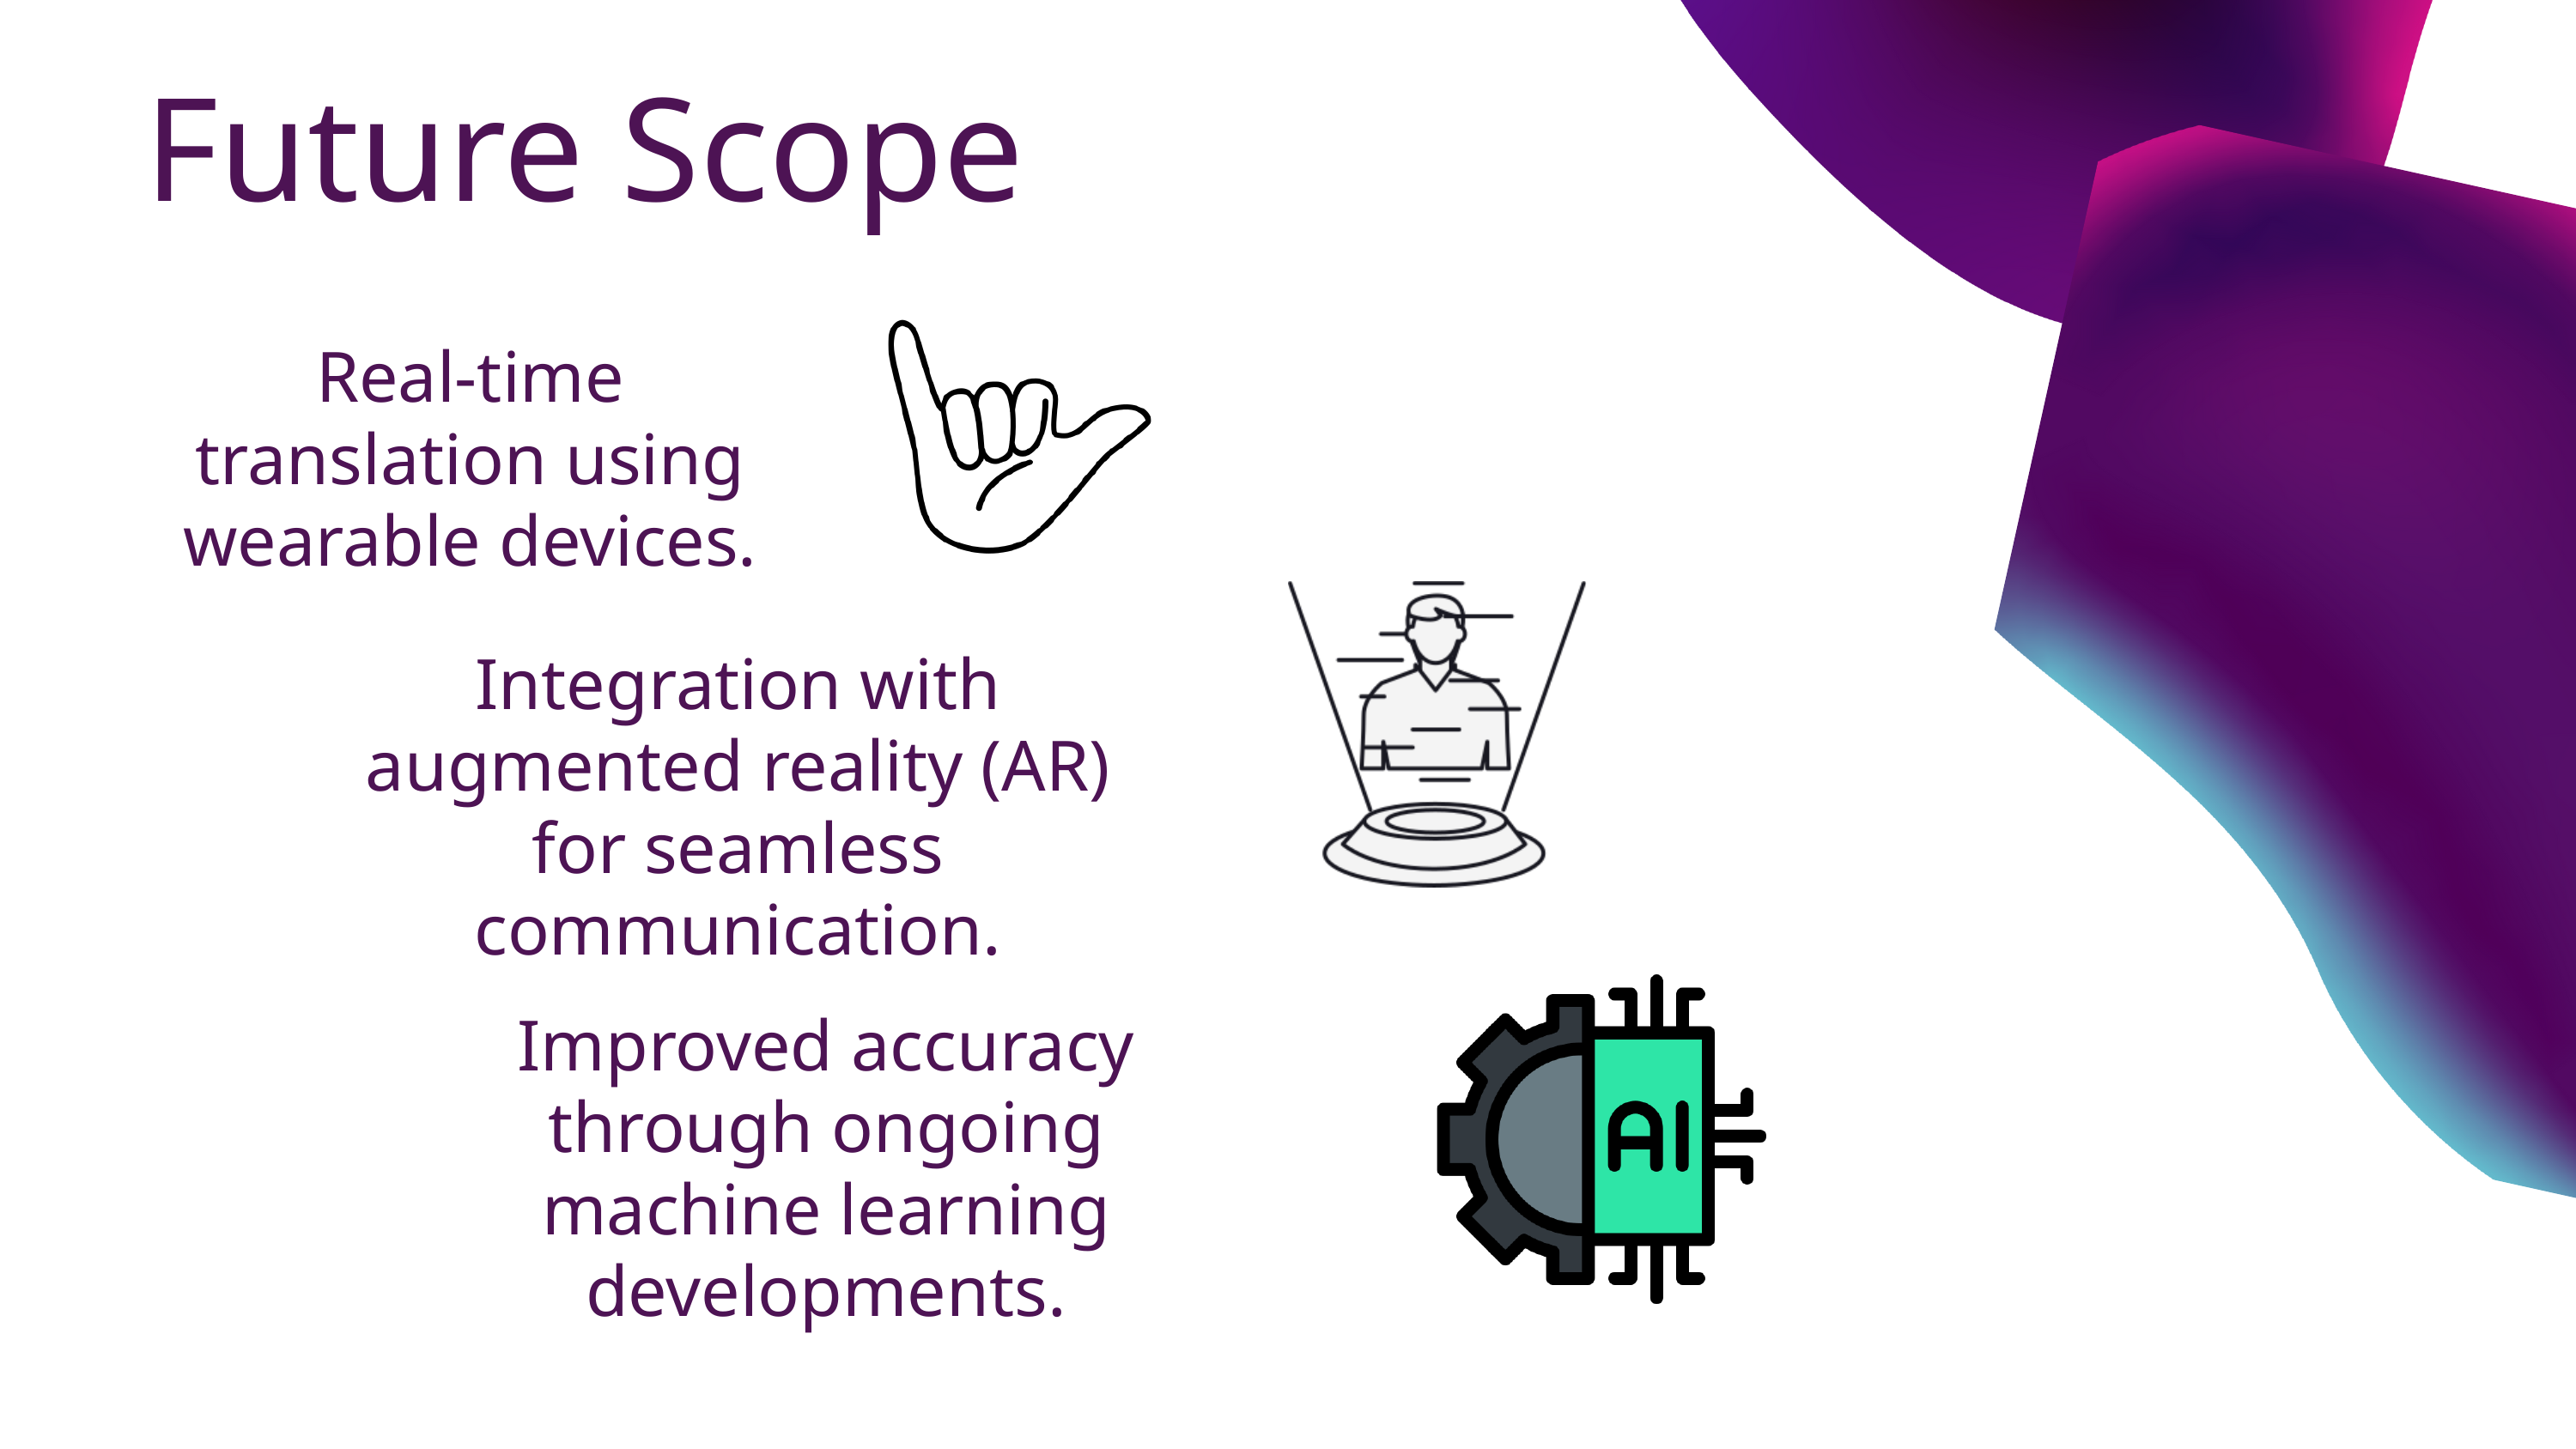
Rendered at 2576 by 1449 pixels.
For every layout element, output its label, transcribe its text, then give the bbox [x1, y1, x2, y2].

text_box Real-time translation using wearable devices. [144, 334, 796, 580]
text_box Future Scope [144, 61, 1446, 231]
text_box [1629, 0, 2576, 333]
text_box Improved accuracy through ongoing machine learning developments. [401, 1003, 1251, 1331]
text_box Integration with augmented reality (AR) for seamless communication. [325, 641, 1151, 969]
text_box [1901, 105, 2576, 1198]
text_box [1437, 974, 1766, 1304]
text_box [888, 314, 1151, 555]
text_box [1288, 581, 1587, 888]
